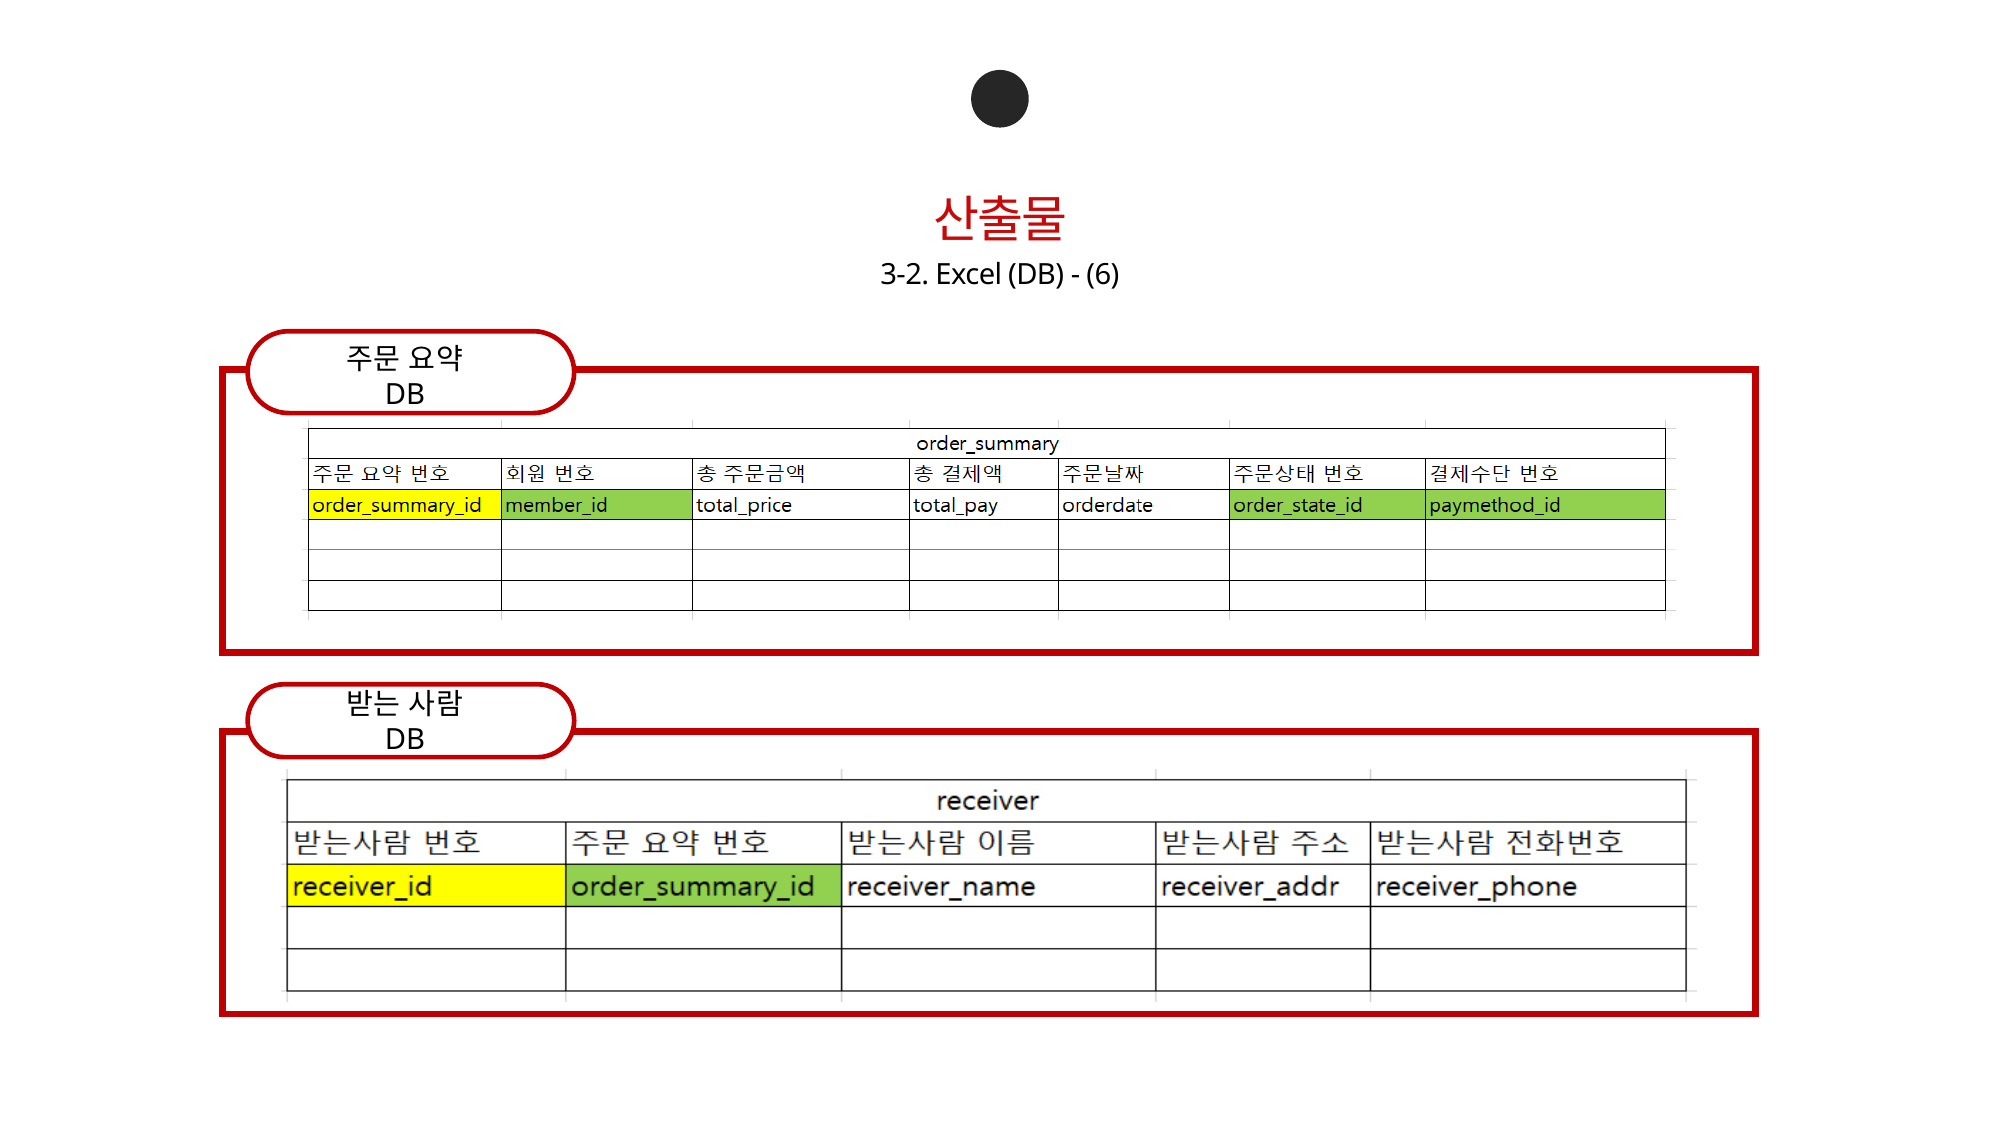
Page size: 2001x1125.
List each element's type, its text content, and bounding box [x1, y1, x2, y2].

picture [302, 420, 1676, 620]
text_box 받는 사람 DB [309, 677, 501, 763]
text_box 3-2. Excel (DB) - (6) [865, 237, 1135, 298]
text_box [980, 121, 1020, 129]
text_box [221, 369, 1757, 654]
picture [281, 769, 1697, 1002]
text_box [246, 330, 576, 415]
text_box [501, 683, 576, 759]
text_box 03 [973, 72, 1027, 121]
text_box [221, 730, 1757, 1015]
text_box 산출물 [918, 161, 1082, 237]
text_box 주문 요약 DB [309, 333, 501, 418]
text_box [246, 683, 309, 759]
text_box [986, 68, 1014, 72]
